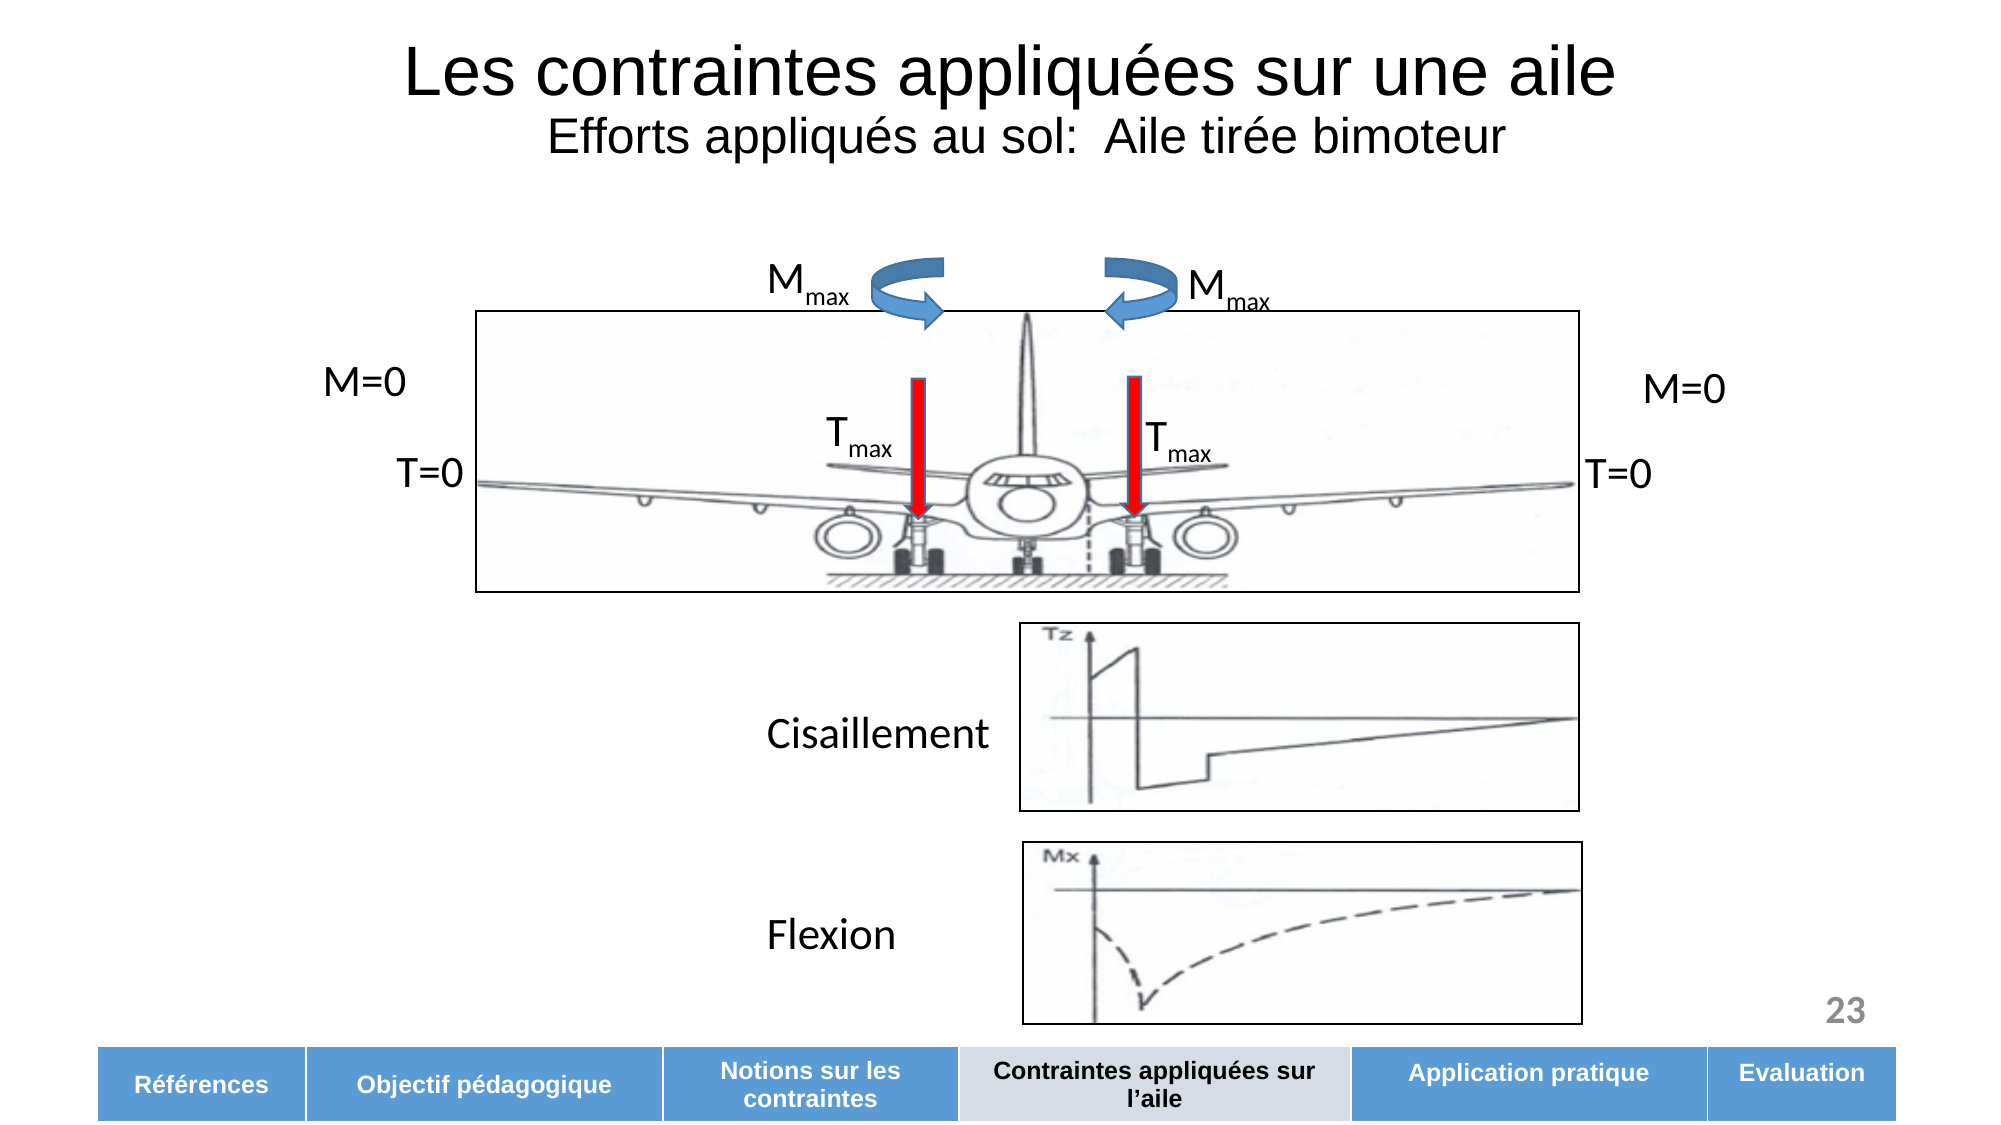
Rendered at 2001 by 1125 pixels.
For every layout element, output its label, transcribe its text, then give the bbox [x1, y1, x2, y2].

text_box Mmax [1172, 246, 1303, 312]
text_box [1104, 257, 1172, 312]
table_header Evaluation [1708, 1047, 1896, 1121]
picture [477, 312, 1578, 591]
text_box M=0 [1627, 351, 1768, 421]
text_box T=0 [381, 435, 477, 504]
text_box M=0 [308, 344, 449, 414]
picture [1021, 623, 1578, 811]
text_box Flexion [752, 896, 1022, 966]
text_box Mmax [751, 241, 882, 312]
slide_number 23 [1475, 977, 1881, 1038]
table_header Contraintes appliquées sur l’aile [960, 1047, 1350, 1121]
table_header Notions sur les contraintes [664, 1047, 958, 1121]
text_box [882, 257, 945, 289]
text_box Les contraintes appliquées sur une aile [299, 17, 1724, 117]
picture [1024, 843, 1582, 1024]
table_header Application pratique [1352, 1047, 1707, 1121]
table_header Références [98, 1047, 305, 1121]
title Efforts appliqués au sol: Aile tirée bimoteur [247, 93, 1737, 181]
text_box [882, 290, 945, 312]
table_header Objectif pédagogique [307, 1047, 662, 1121]
text_box T=0 [1578, 436, 1679, 505]
text_box Cisaillement [752, 696, 1021, 766]
